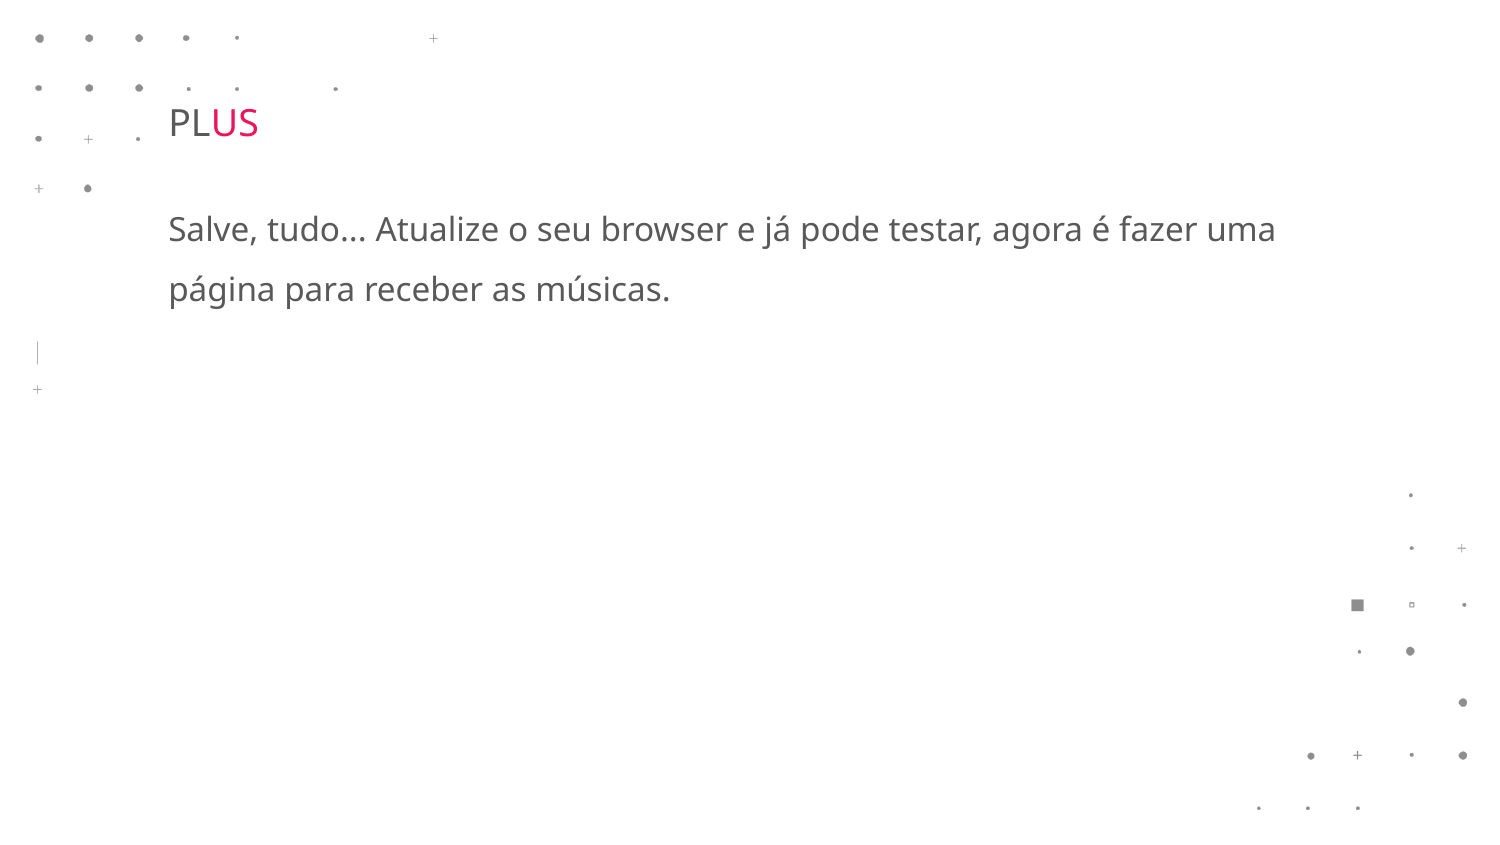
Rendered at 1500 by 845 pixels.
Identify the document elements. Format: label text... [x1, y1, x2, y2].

text_box PLUS [153, 91, 1347, 151]
text_box Salve, tudo... Atualize o seu browser e já pode testar, agora é fazer uma página para receber as músicas. [153, 180, 1390, 717]
picture [33, 34, 1467, 810]
